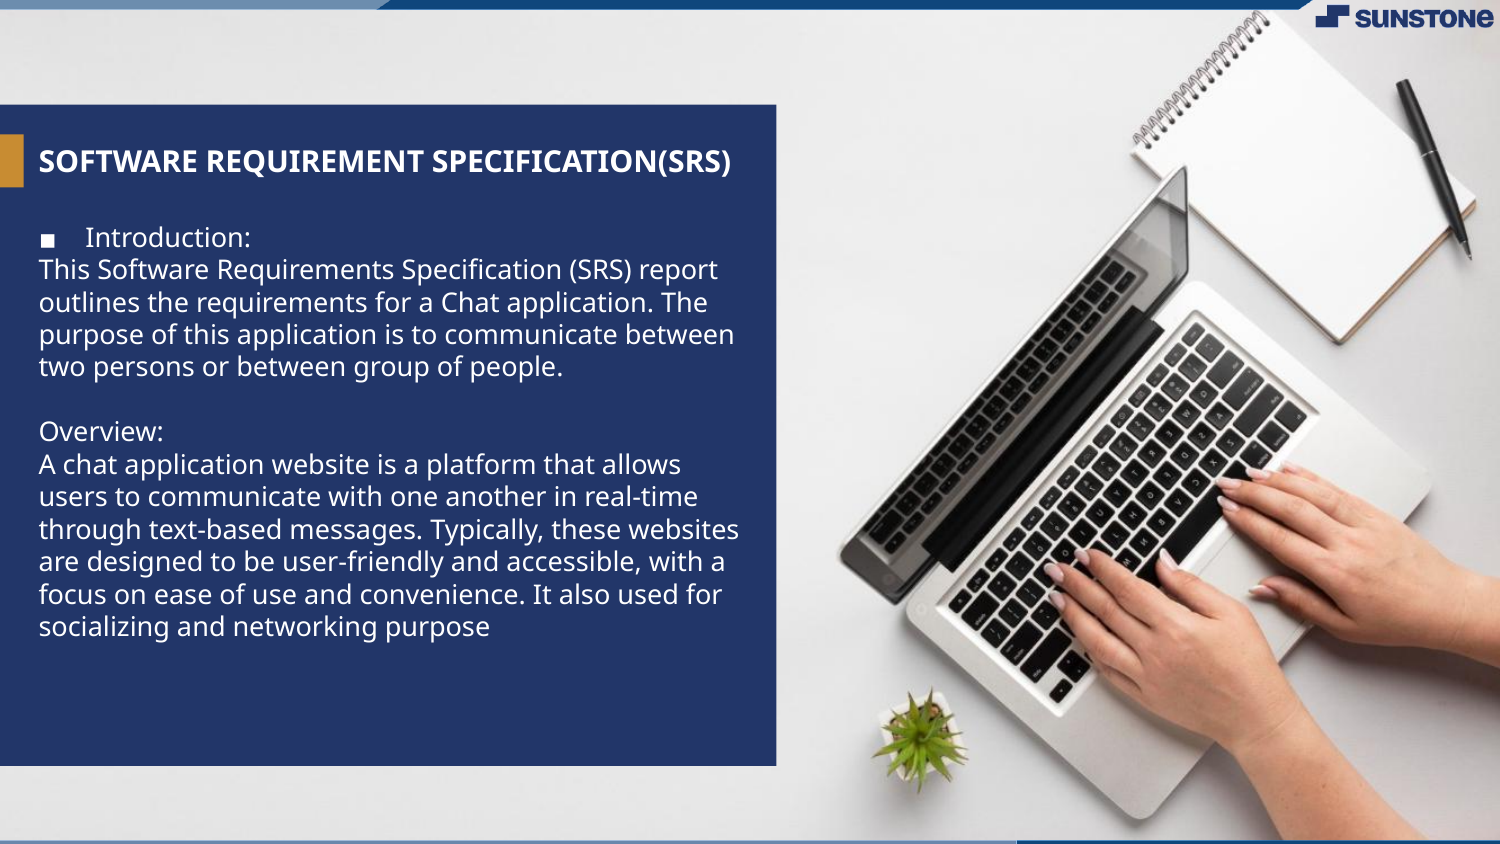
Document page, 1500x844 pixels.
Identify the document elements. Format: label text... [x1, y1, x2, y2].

title SOFTWARE REQUIREMENT SPECIFICATION(SRS) [23, 132, 770, 190]
list Introduction: This Software Requirements Specification (SRS) report outlines the requirements for a Chat application. The purpose of this application is to communicate between two persons or between group of people. Overview: A chat application website is a platform that allows users to communicate with one another in real-time through text-based messages. Typically, these websites are designed to be user-friendly and accessible, with a focus on ease of use and convenience. It also used for socializing and networking purpose [23, 212, 770, 711]
picture [0, 0, 1500, 844]
